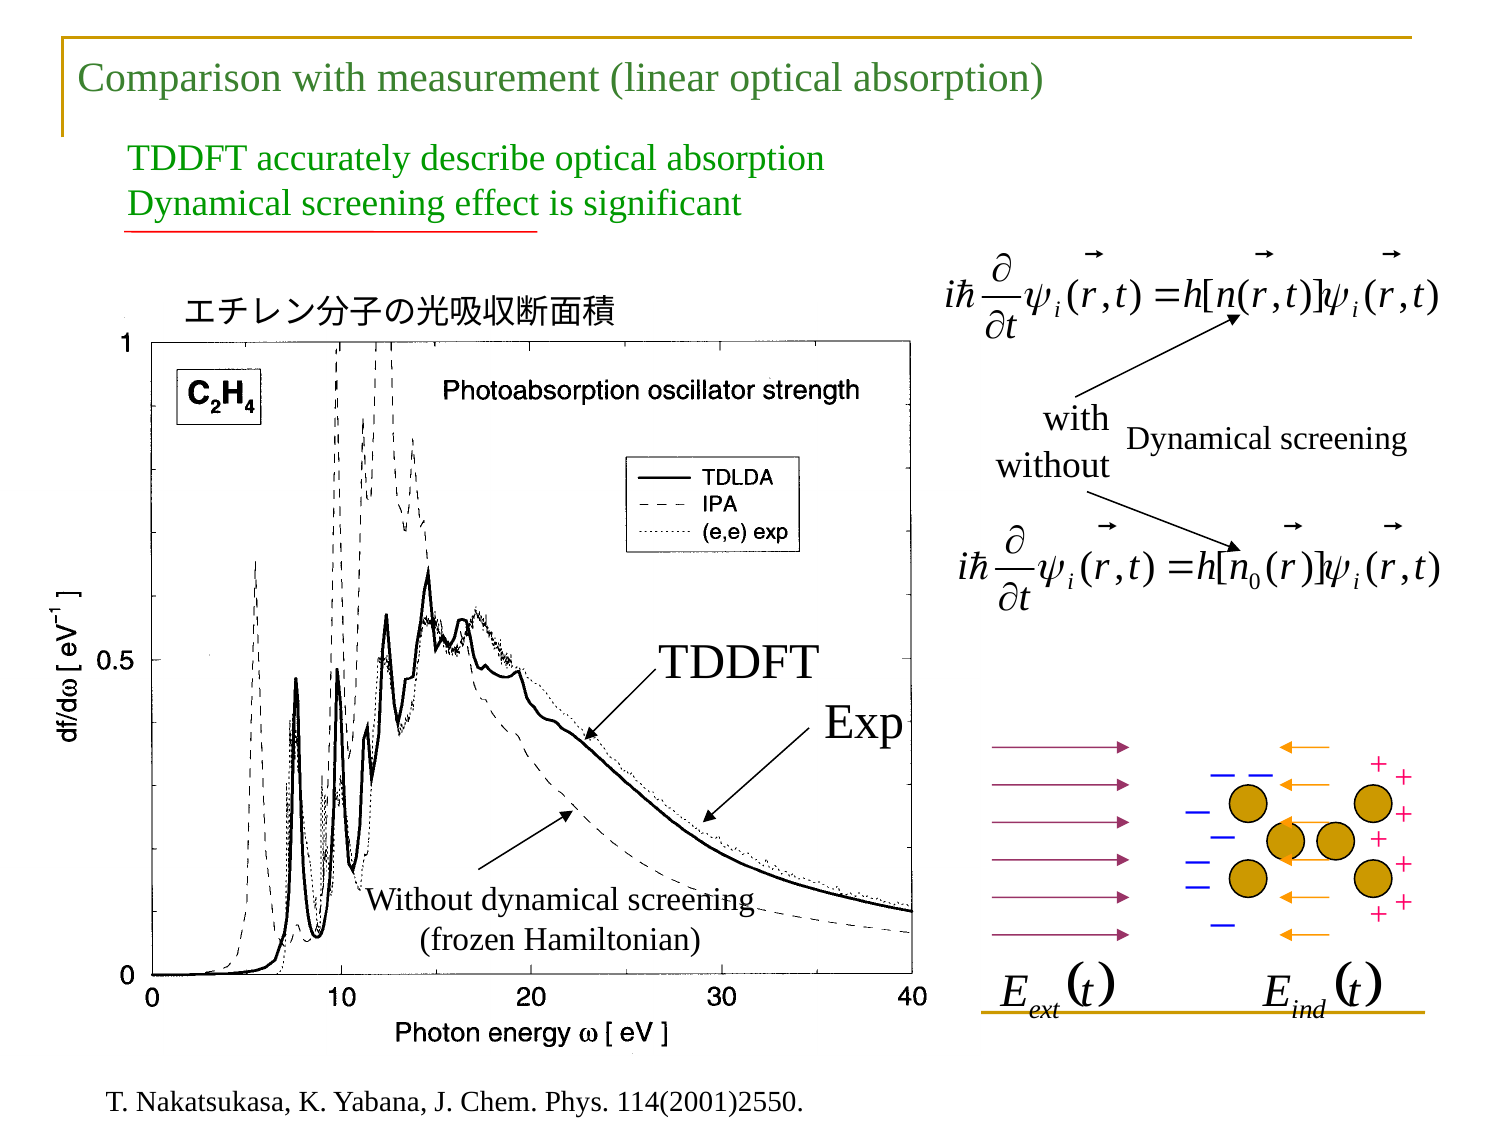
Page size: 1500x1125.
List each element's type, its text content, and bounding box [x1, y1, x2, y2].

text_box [938, 243, 1448, 358]
text_box T. Nakatsukasa, K. Yabana, J. Chem. Phys. 114(2001)2550. [90, 1074, 820, 1125]
text_box Comparison with measurement (linear optical absorption) [62, 42, 1060, 108]
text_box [991, 734, 1429, 1030]
text_box with [1027, 385, 1125, 432]
text_box without [985, 432, 1126, 493]
picture [0, 302, 981, 1057]
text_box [951, 515, 1448, 630]
text_box エチレン分子の光吸収断面積 [168, 282, 631, 300]
text_box Dynamical screening [1111, 409, 1424, 464]
text_box TDDFT accurately describe optical absorption Dynamical screening effect is significant [112, 125, 841, 230]
